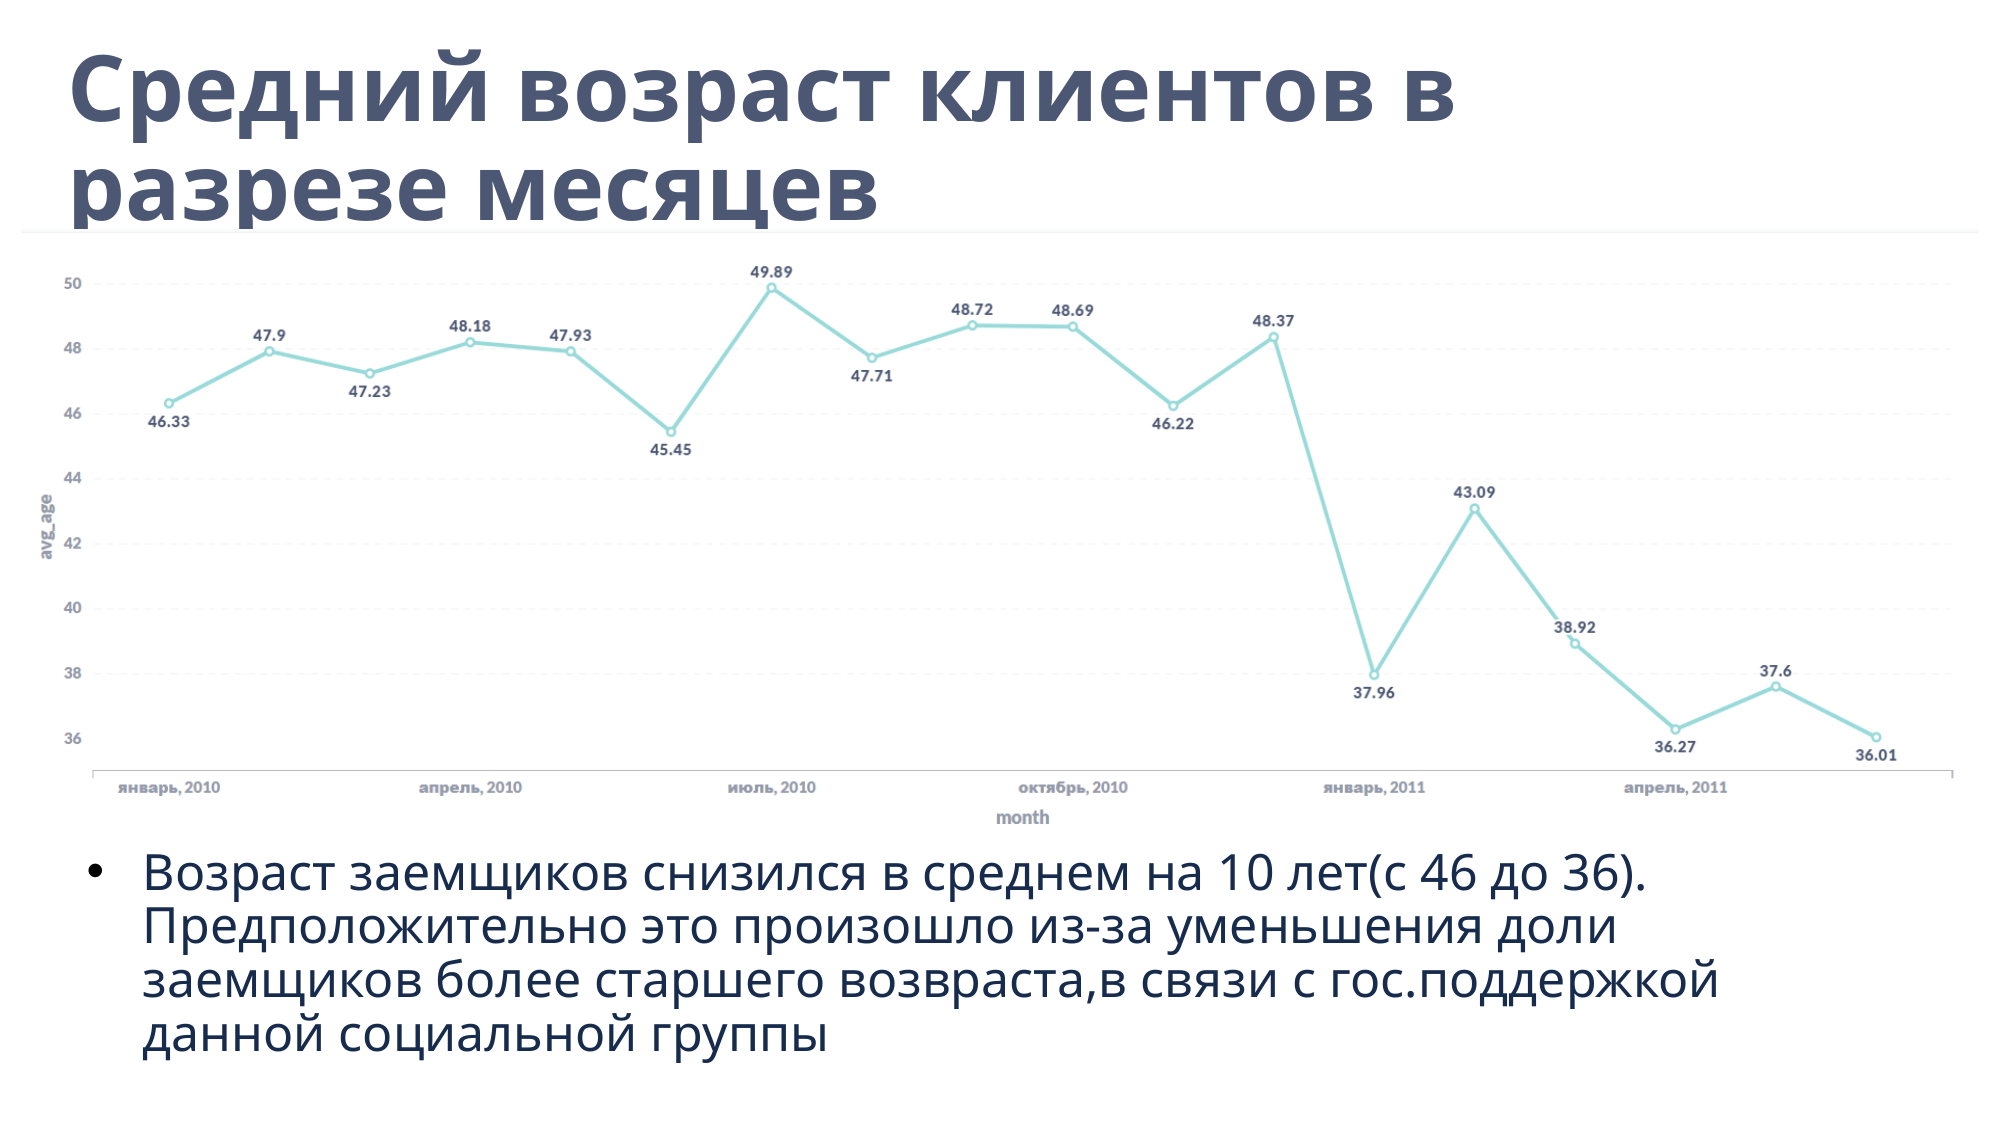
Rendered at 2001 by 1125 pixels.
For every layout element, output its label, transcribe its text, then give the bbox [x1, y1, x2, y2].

title Средний возраст клиентов в разрезе месяцев [52, 32, 1778, 229]
picture [19, 229, 1980, 840]
list Возраст заемщиков снизился в среднем на 10 лет(с 46 до 36). Предположительно это произошло из-за уменьшения доли заемщиков более старшего возвраста,в связи с гос.поддержкой данной социальной группы [52, 851, 1778, 1125]
